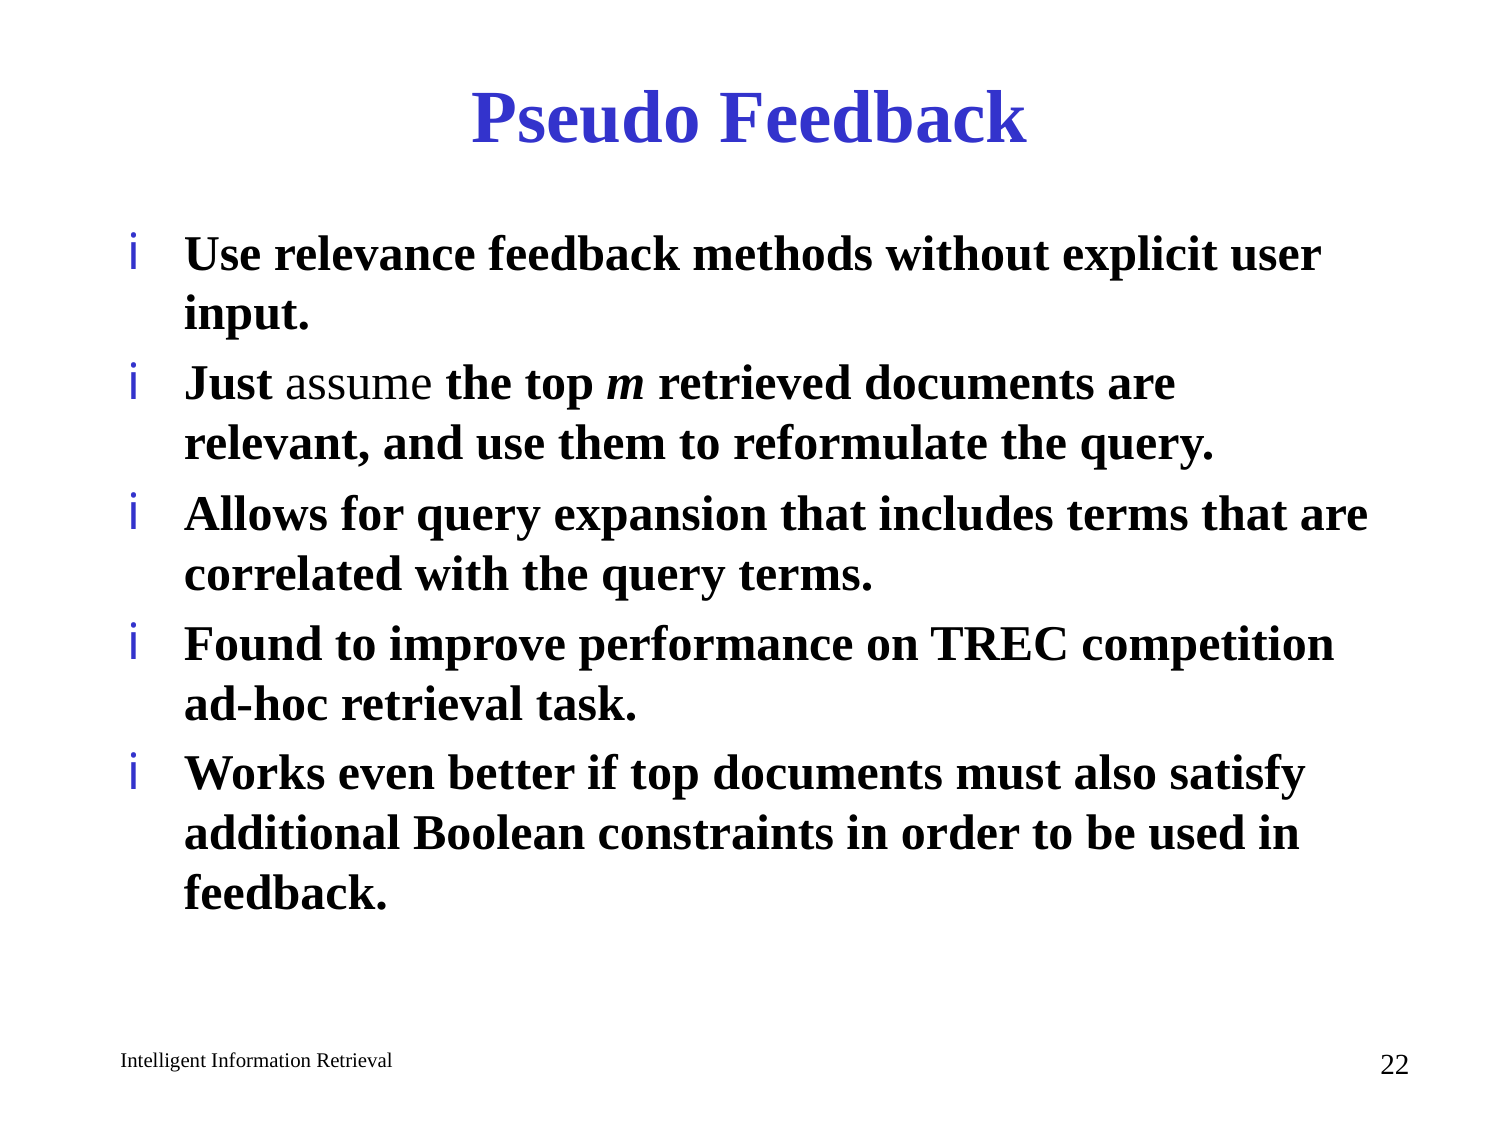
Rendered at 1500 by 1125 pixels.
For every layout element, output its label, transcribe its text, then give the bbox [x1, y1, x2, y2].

footer Intelligent Information Retrieval [105, 1039, 669, 1078]
list Use relevance feedback methods without explicit user input. Just assume the top m retrieved documents are relevant, and use them to reformulate the query. Allows for query expansion that includes terms that are correlated with the query terms. Found to improve performance on TREC competition ad-hoc retrieval task. Works even better if top documents must also satisfy additional Boolean constraints in order to be used in feedback. [112, 212, 1388, 1013]
slide_number 22 [1112, 1037, 1426, 1076]
title Pseudo Feedback [112, 50, 1388, 175]
